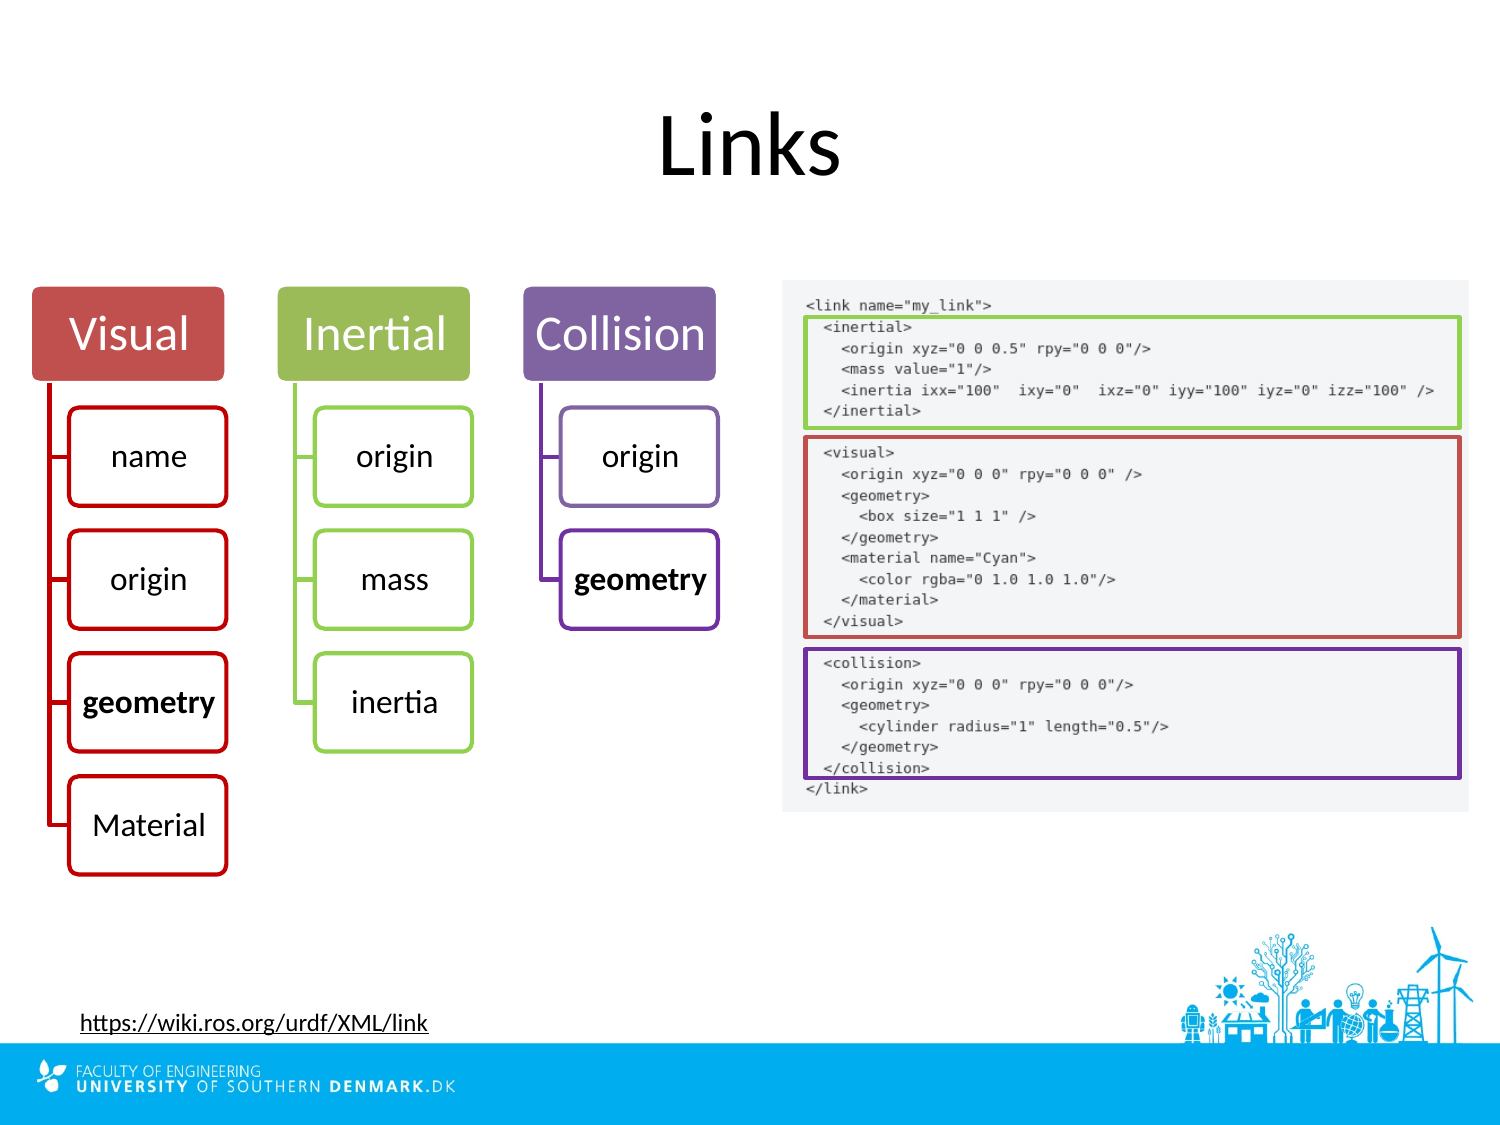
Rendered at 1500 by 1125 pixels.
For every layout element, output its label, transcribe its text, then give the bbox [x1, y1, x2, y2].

picture [387, 1081, 397, 1092]
text_box https://wiki.ros.org/urdf/XML/link [64, 998, 486, 1044]
picture [125, 1081, 131, 1092]
picture [91, 1081, 100, 1092]
picture [276, 1082, 284, 1091]
picture [166, 1081, 174, 1091]
picture [433, 1081, 439, 1092]
picture [228, 1066, 233, 1076]
picture [1308, 1017, 1321, 1025]
picture [77, 1081, 86, 1092]
picture [1254, 1027, 1263, 1034]
picture [356, 1081, 365, 1092]
picture [299, 1081, 304, 1091]
picture [115, 1066, 119, 1077]
picture [148, 1081, 155, 1092]
picture [38, 1061, 58, 1092]
picture [168, 1066, 172, 1077]
picture [220, 1066, 224, 1077]
picture [136, 1081, 144, 1092]
picture [1368, 1015, 1375, 1023]
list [0, 284, 951, 875]
picture [331, 1081, 340, 1092]
picture [84, 1070, 95, 1076]
picture [112, 1081, 121, 1092]
title Links [75, 45, 1425, 233]
picture [370, 1081, 382, 1092]
picture [1242, 1030, 1250, 1042]
picture [178, 1081, 186, 1091]
picture [1310, 1016, 1333, 1043]
picture [315, 1081, 319, 1091]
picture [345, 1081, 351, 1092]
picture [0, 0, 1500, 1043]
picture [414, 1081, 422, 1092]
picture [212, 1081, 216, 1091]
picture [53, 1065, 66, 1075]
picture [401, 1081, 409, 1092]
picture [1228, 1028, 1237, 1034]
